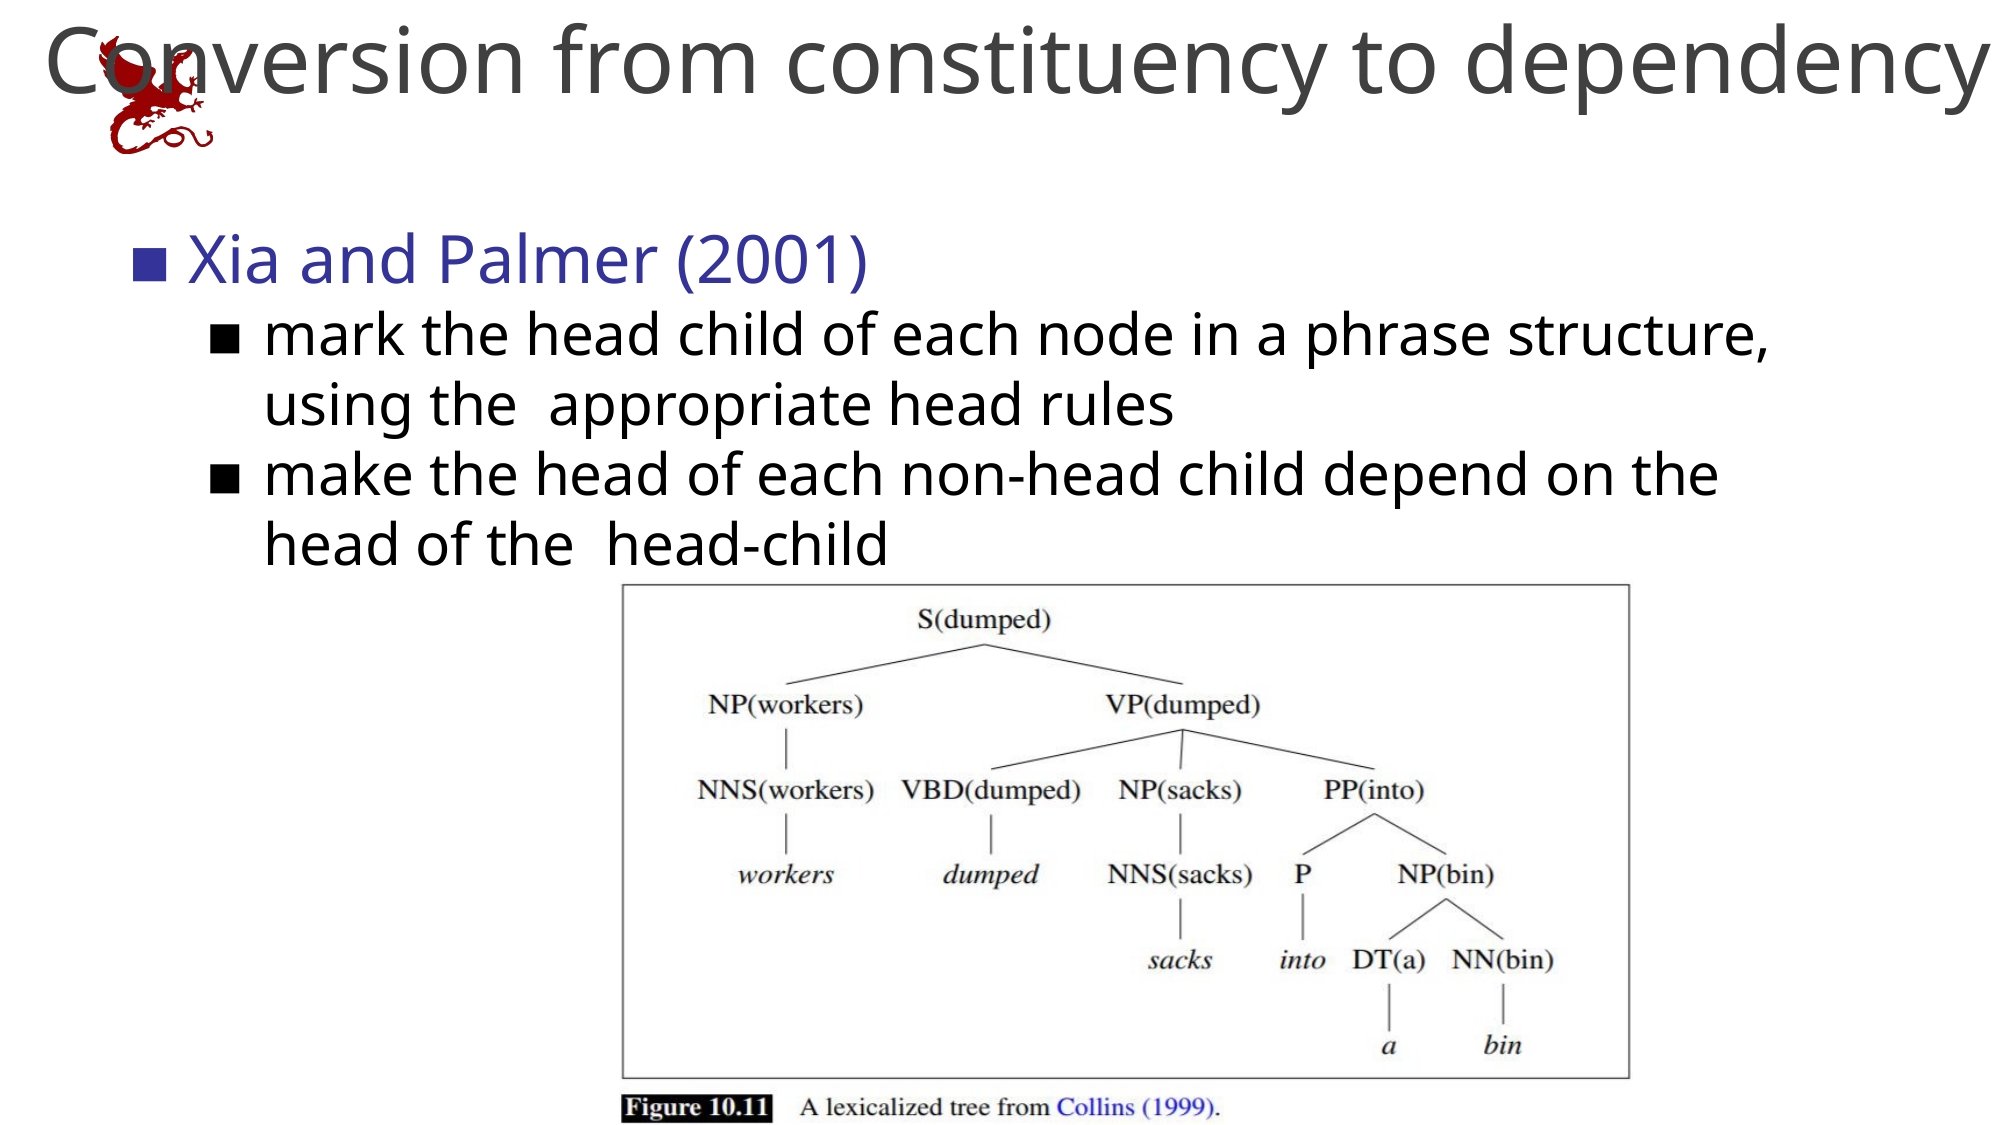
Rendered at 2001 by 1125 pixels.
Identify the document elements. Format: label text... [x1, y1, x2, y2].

title Conversion from constituency to dependency [0, 0, 2000, 190]
text_box Xia and Palmer (2001) mark the head child of each node in a phrase structure, using the appropriate head rules make the head of each non-head child depend on the head of the head-child [125, 214, 1818, 578]
picture [99, 36, 213, 154]
picture [618, 580, 1633, 1125]
